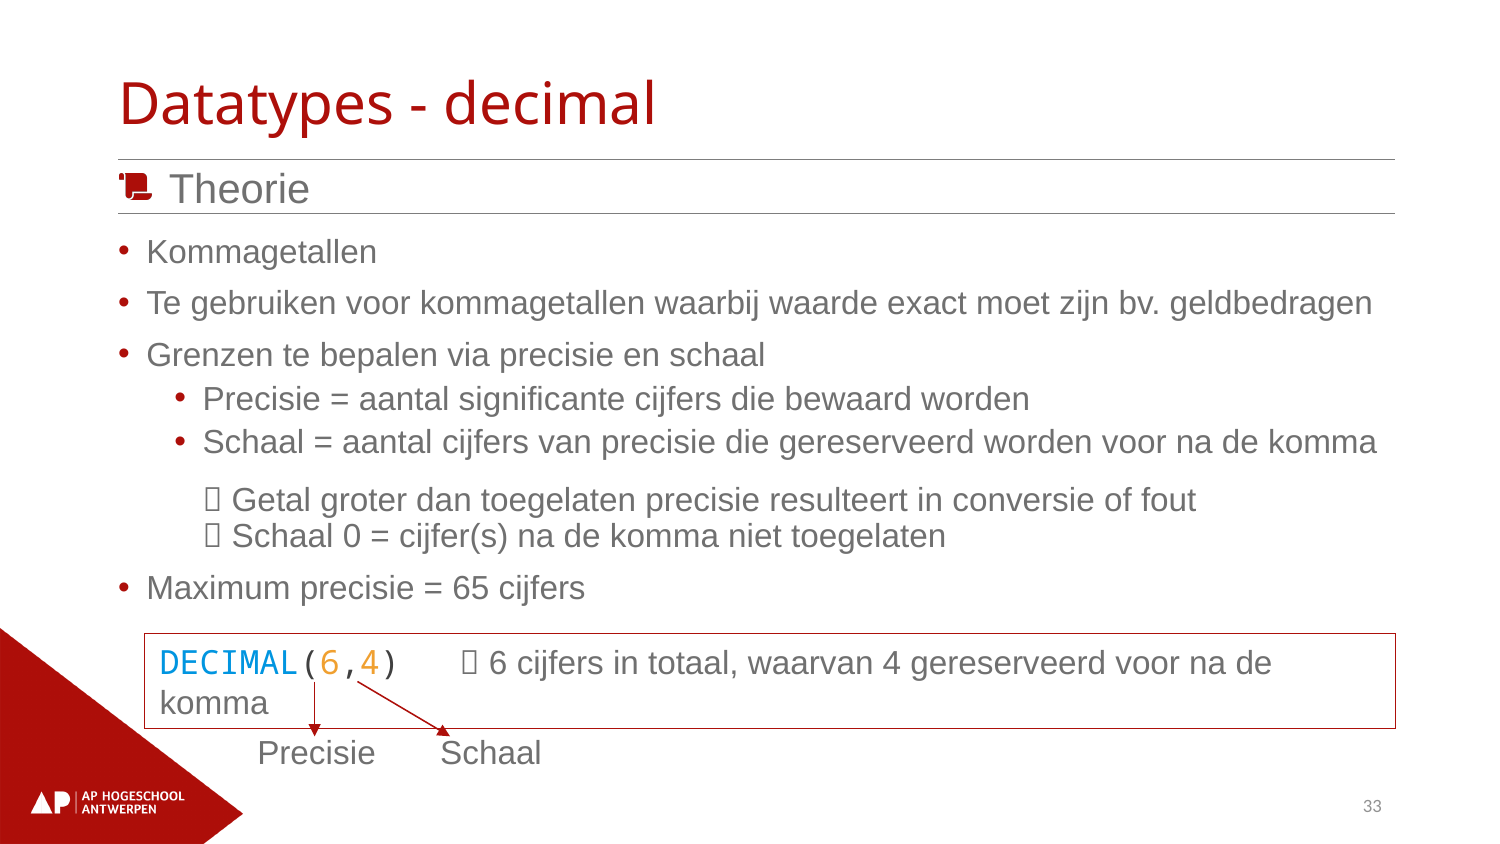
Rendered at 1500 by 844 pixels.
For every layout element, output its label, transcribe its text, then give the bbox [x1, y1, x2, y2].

list Kommagetallen Te gebruiken voor kommagetallen waarbij waarde exact moet zijn bv. geldbedragen Grenzen te bepalen via precisie en schaal Precisie = aantal significante cijfers die bewaard worden Schaal = aantal cijfers van precisie die gereserveerd worden voor na de komma  Getal groter dan toegelaten precisie resulteert in conversie of fout  Schaal 0 = cijfer(s) na de komma niet toegelaten Maximum precisie = 65 cijfers [103, 226, 1397, 690]
title Datatypes - decimal [103, 66, 1397, 141]
slide_number 33 [1263, 782, 1397, 827]
text_box DECIMAL(6,4)  6 cijfers in totaal, waarvan 4 gereserveerd voor na de komma [144, 633, 1396, 729]
picture [0, 623, 246, 844]
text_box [118, 154, 1429, 220]
text_box Precisie [242, 724, 392, 779]
text_box Schaal [425, 724, 575, 779]
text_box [357, 681, 450, 737]
